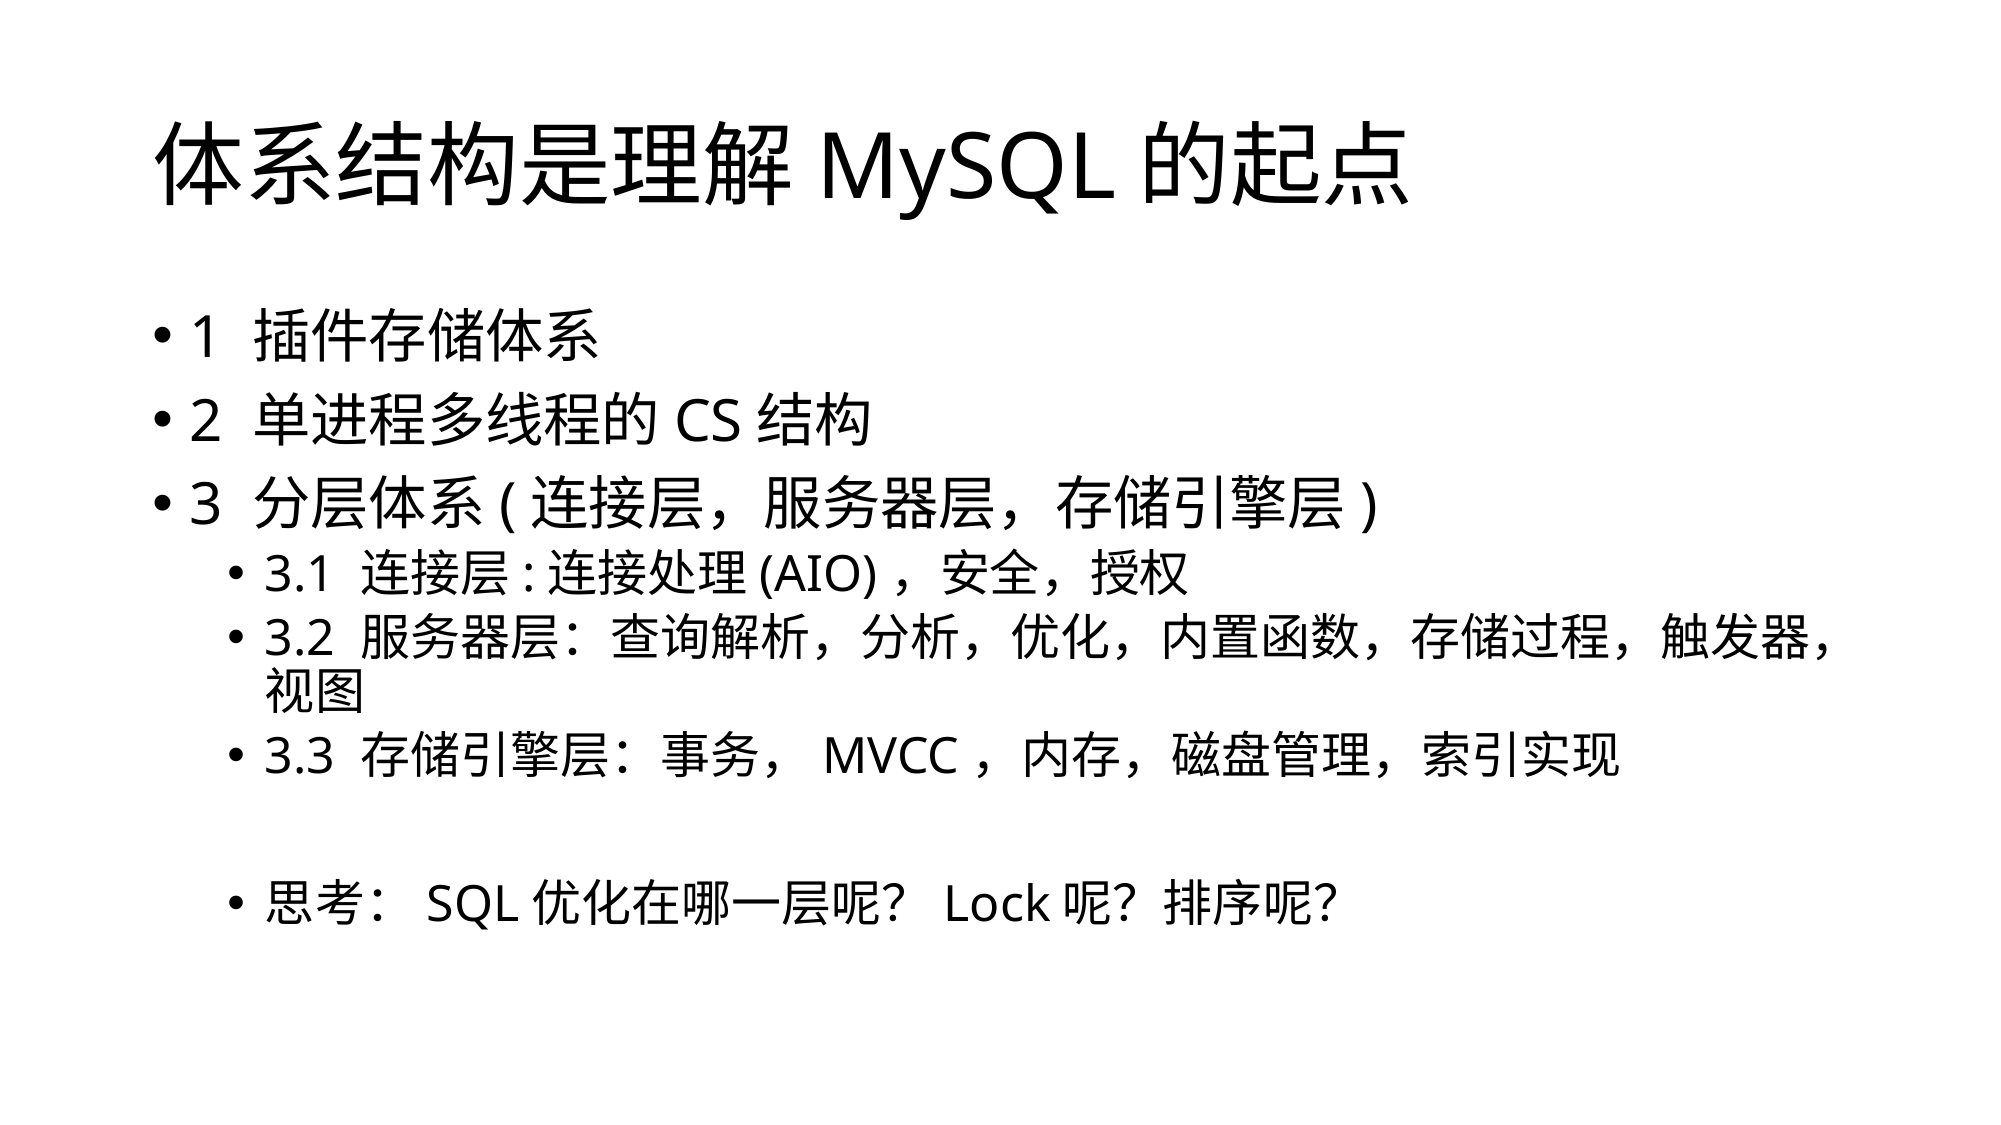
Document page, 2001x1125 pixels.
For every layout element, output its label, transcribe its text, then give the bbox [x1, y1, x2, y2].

list 1 插件存储体系 2 单进程多线程的CS结构 3 分层体系(连接层，服务器层，存储引擎层) 3.1 连接层:连接处理(AIO)，安全，授权 3.2 服务器层：查询解析，分析，优化，内置函数，存储过程，触发器，视图 3.3 存储引擎层：事务，MVCC，内存，磁盘管理，索引实现 思考：SQL优化在哪一层呢？Lock呢？排序呢？ [137, 299, 1863, 1014]
title 体系结构是理解MySQL的起点 [137, 59, 1863, 278]
